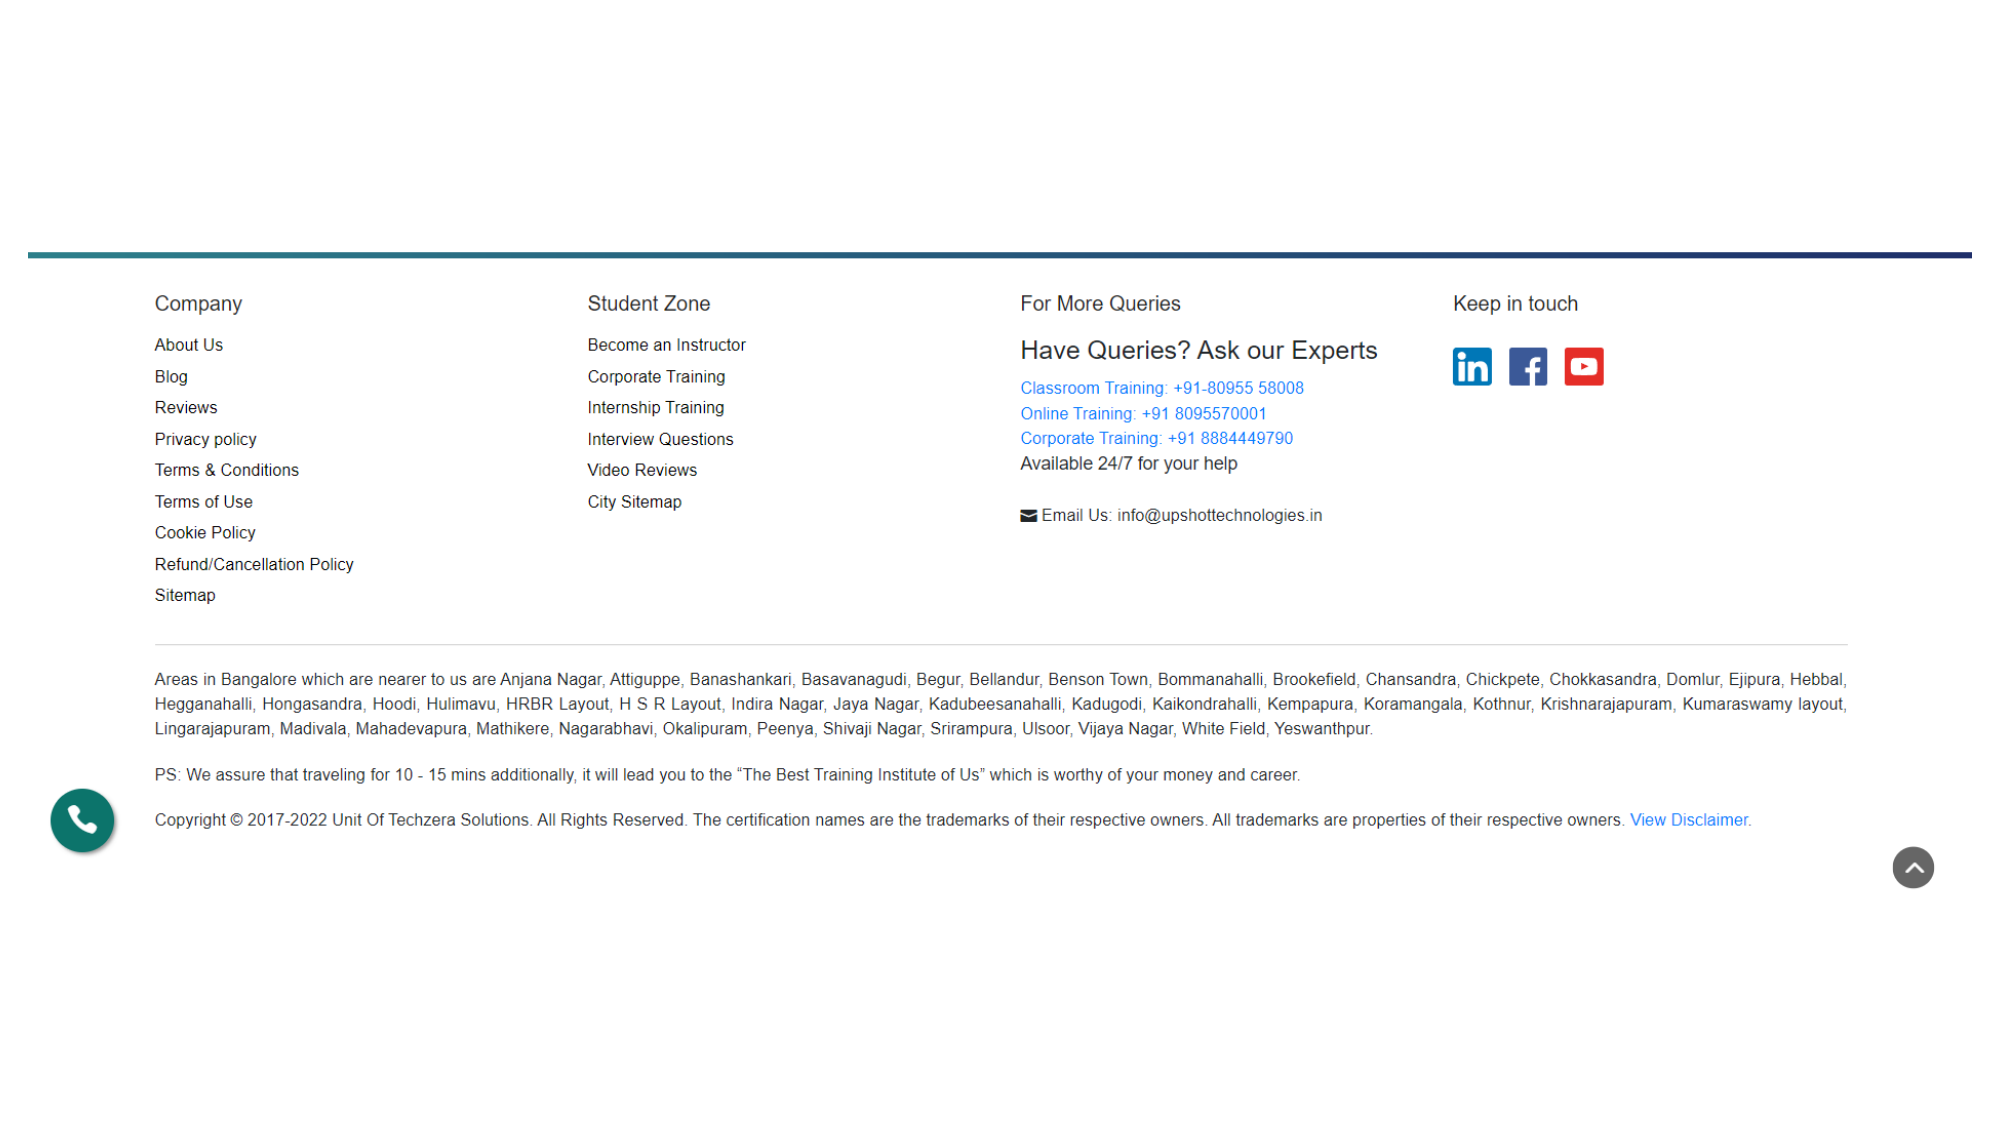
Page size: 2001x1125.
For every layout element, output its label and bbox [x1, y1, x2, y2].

picture [28, 204, 1972, 921]
